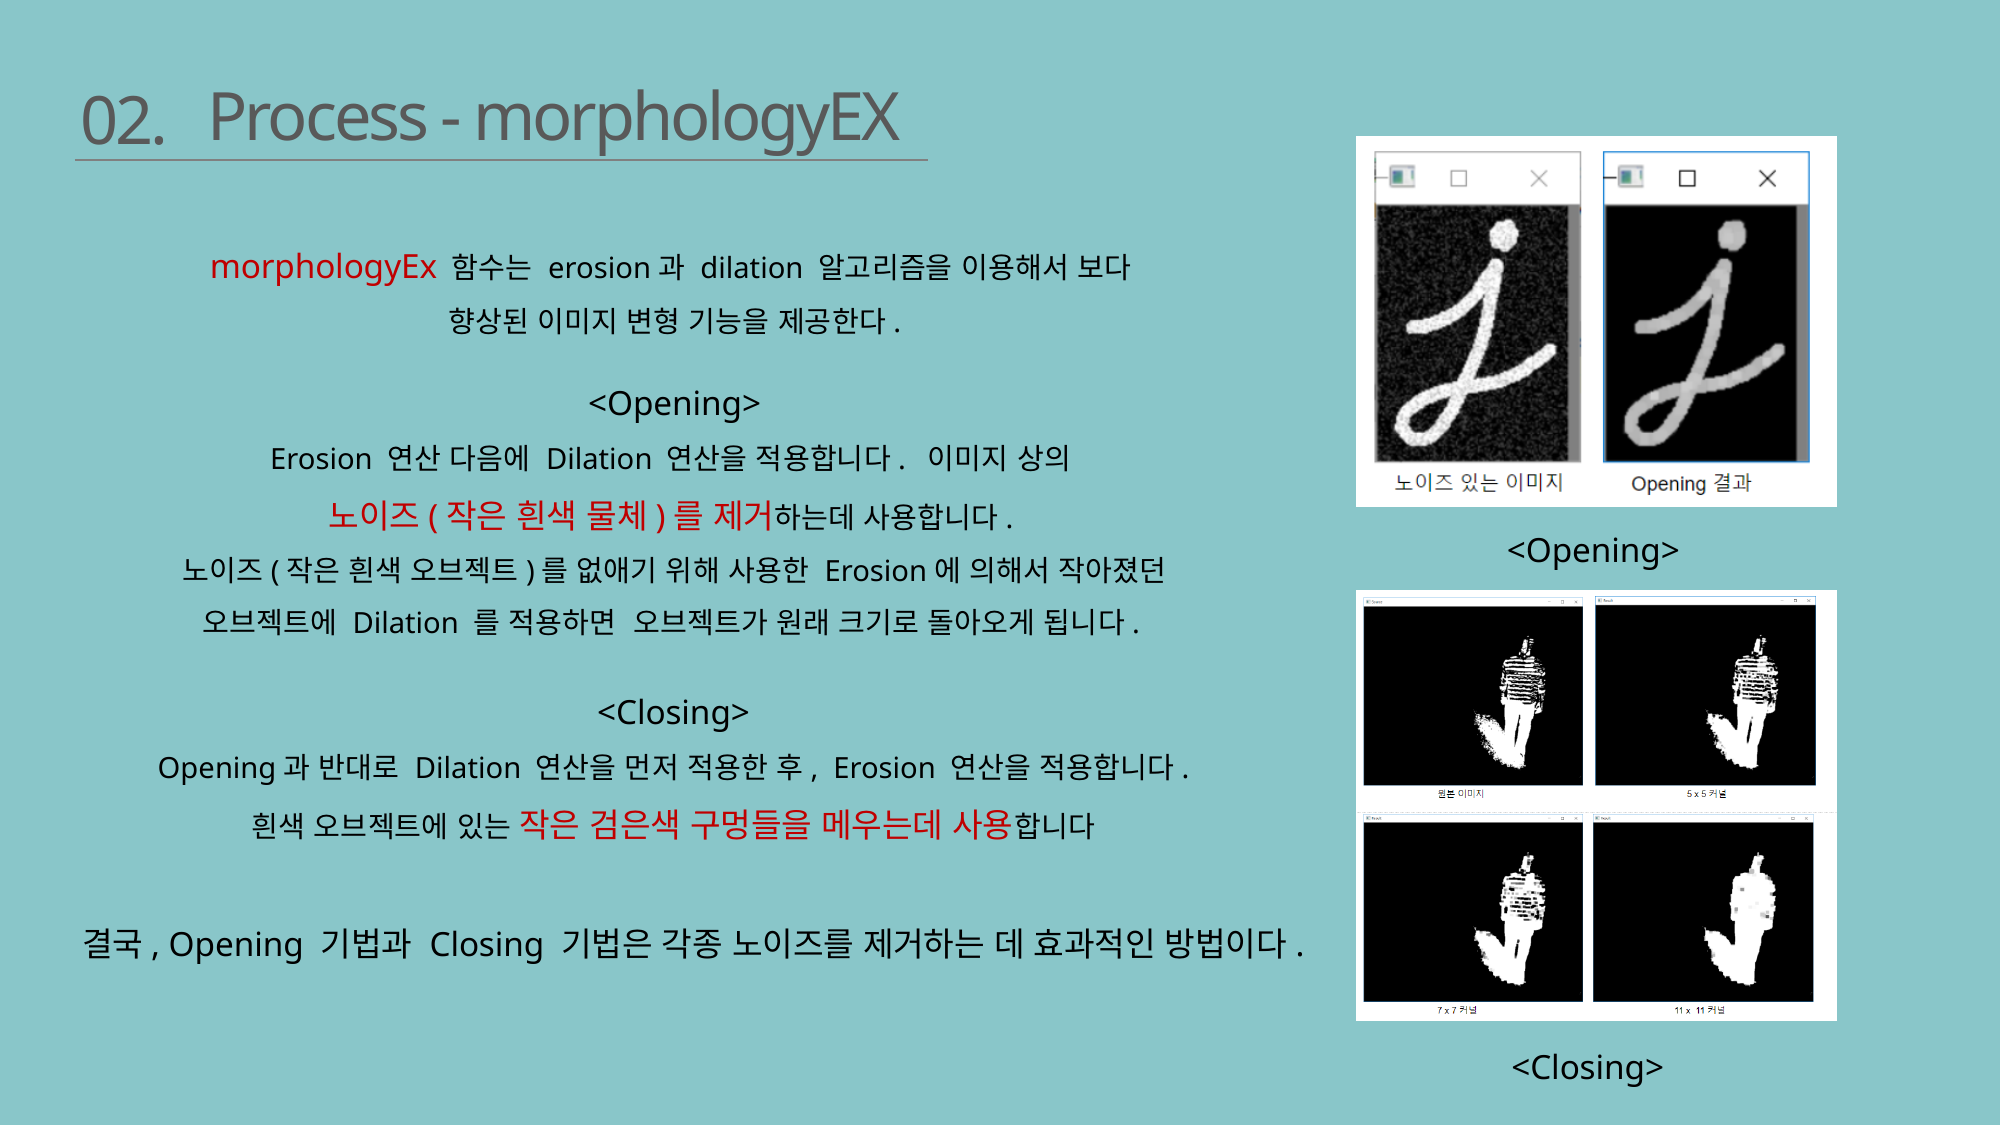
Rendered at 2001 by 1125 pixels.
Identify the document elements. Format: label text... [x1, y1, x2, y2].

text_box <Opening> [1374, 507, 1813, 577]
text_box <Opening> Erosion 연산 다음에 Dilation 연산을 적용합니다. 이미지 상의 노이즈(작은 흰색 물체)를 제거하는데 사용합니다. 노이즈(작은 흰색 오브젝트)를 없애기 위해 사용한 Erosion에 의해서 작아졌던 오브젝트에 Dilation 를 적용하면 오브젝트가 원래 크기로 돌아오게 됩니다. [138, 355, 1211, 648]
picture [1356, 136, 1837, 507]
text_box <Closing> [1393, 1021, 1783, 1094]
picture [1356, 590, 1837, 1021]
text_box 결국, Opening 기법과 Closing 기법은 각종 노이즈를 제거하는 데 효과적인 방법이다. [64, 895, 1314, 971]
text_box 02. [65, 70, 184, 166]
text_box <Closing> Opening과 반대로 Dilation 연산을 먼저 적용한 후, Erosion 연산을 적용합니다. 흰색 오브젝트에 있는 작은 검은색 구멍들을 메우는데 사용합니다 [128, 664, 1219, 852]
text_box morphologyEx 함수는 erosion과 dilation 알고리즘을 이용해서 보다 향상된 이미지 변형 기능을 제공한다. [184, 218, 1165, 346]
text_box Process - morphologyEX [192, 66, 916, 159]
